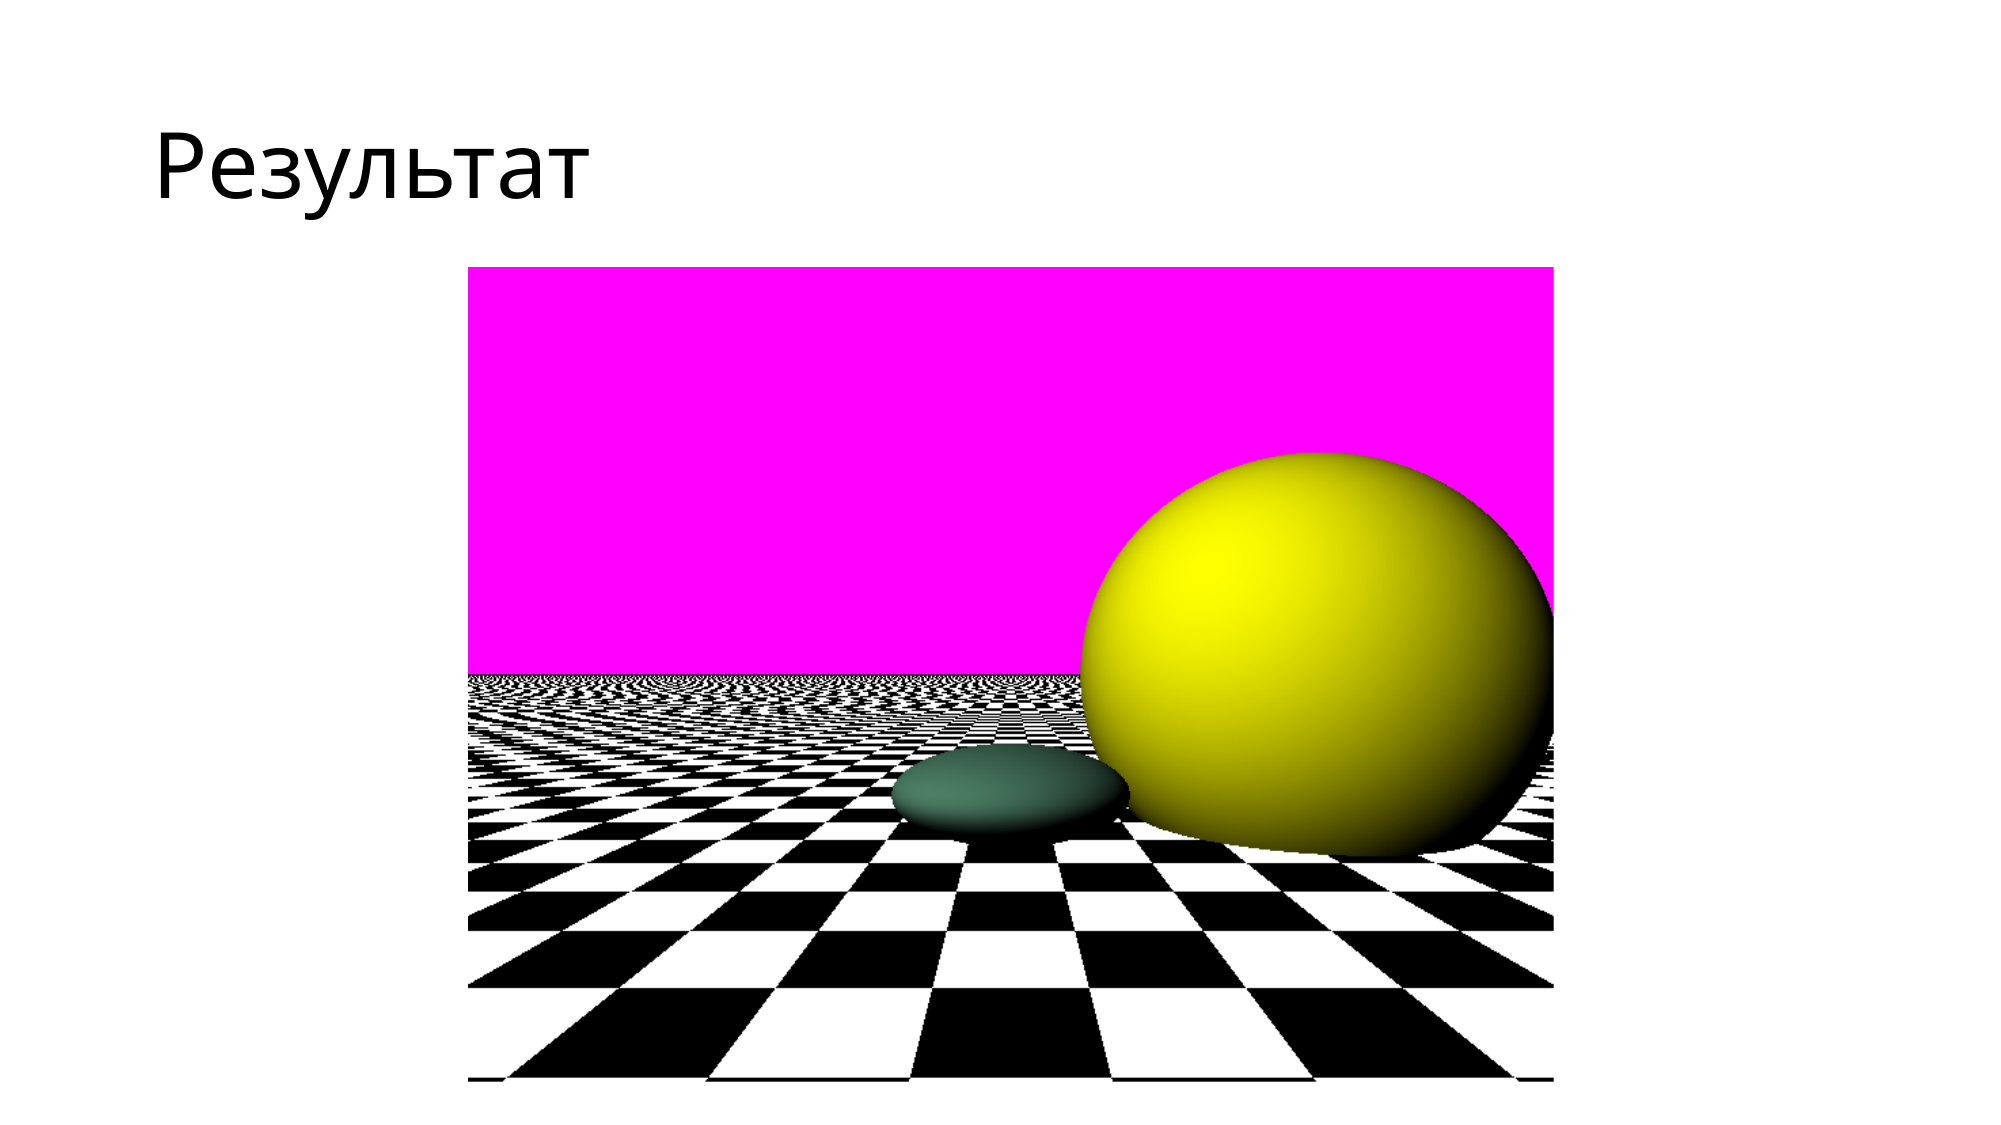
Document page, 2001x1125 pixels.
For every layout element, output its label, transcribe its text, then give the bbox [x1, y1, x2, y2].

title Результат [137, 59, 1863, 278]
picture [467, 266, 1559, 1086]
